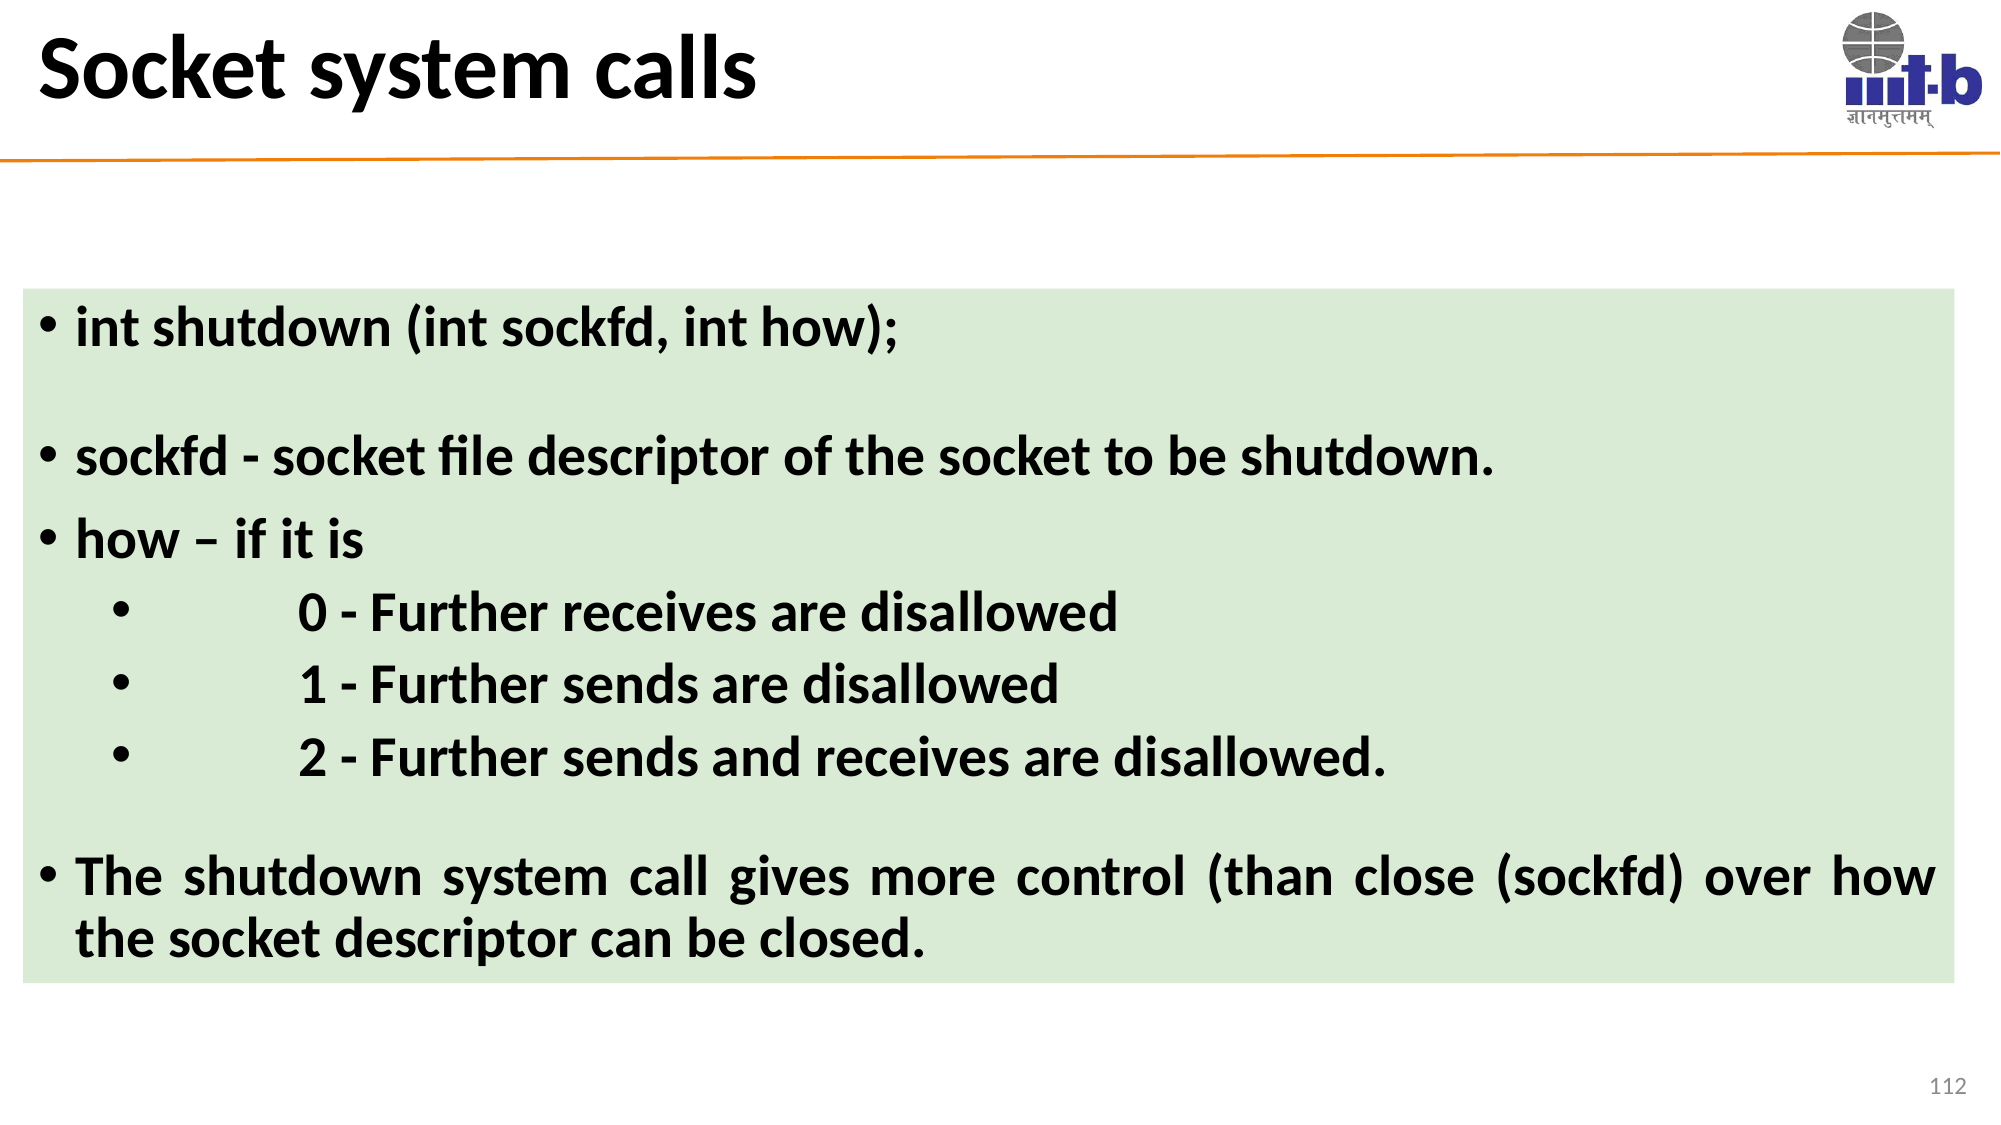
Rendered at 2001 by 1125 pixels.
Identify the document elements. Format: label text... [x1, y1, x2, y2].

title Socket system calls [23, 7, 1957, 132]
picture [1957, 8, 1983, 130]
slide_number 112 [1532, 1054, 1983, 1115]
text_box int shutdown (int sockfd, int how); sockfd - socket file descriptor of the socket to be shutdown. how – if it is 0 - Further receives are disallowed 1 - Further sends are disallowed 2 - Further sends and receives are disallowed. The shutdown system call gives more control (than close (sockfd) over how the socket descriptor can be closed. [23, 288, 1955, 984]
